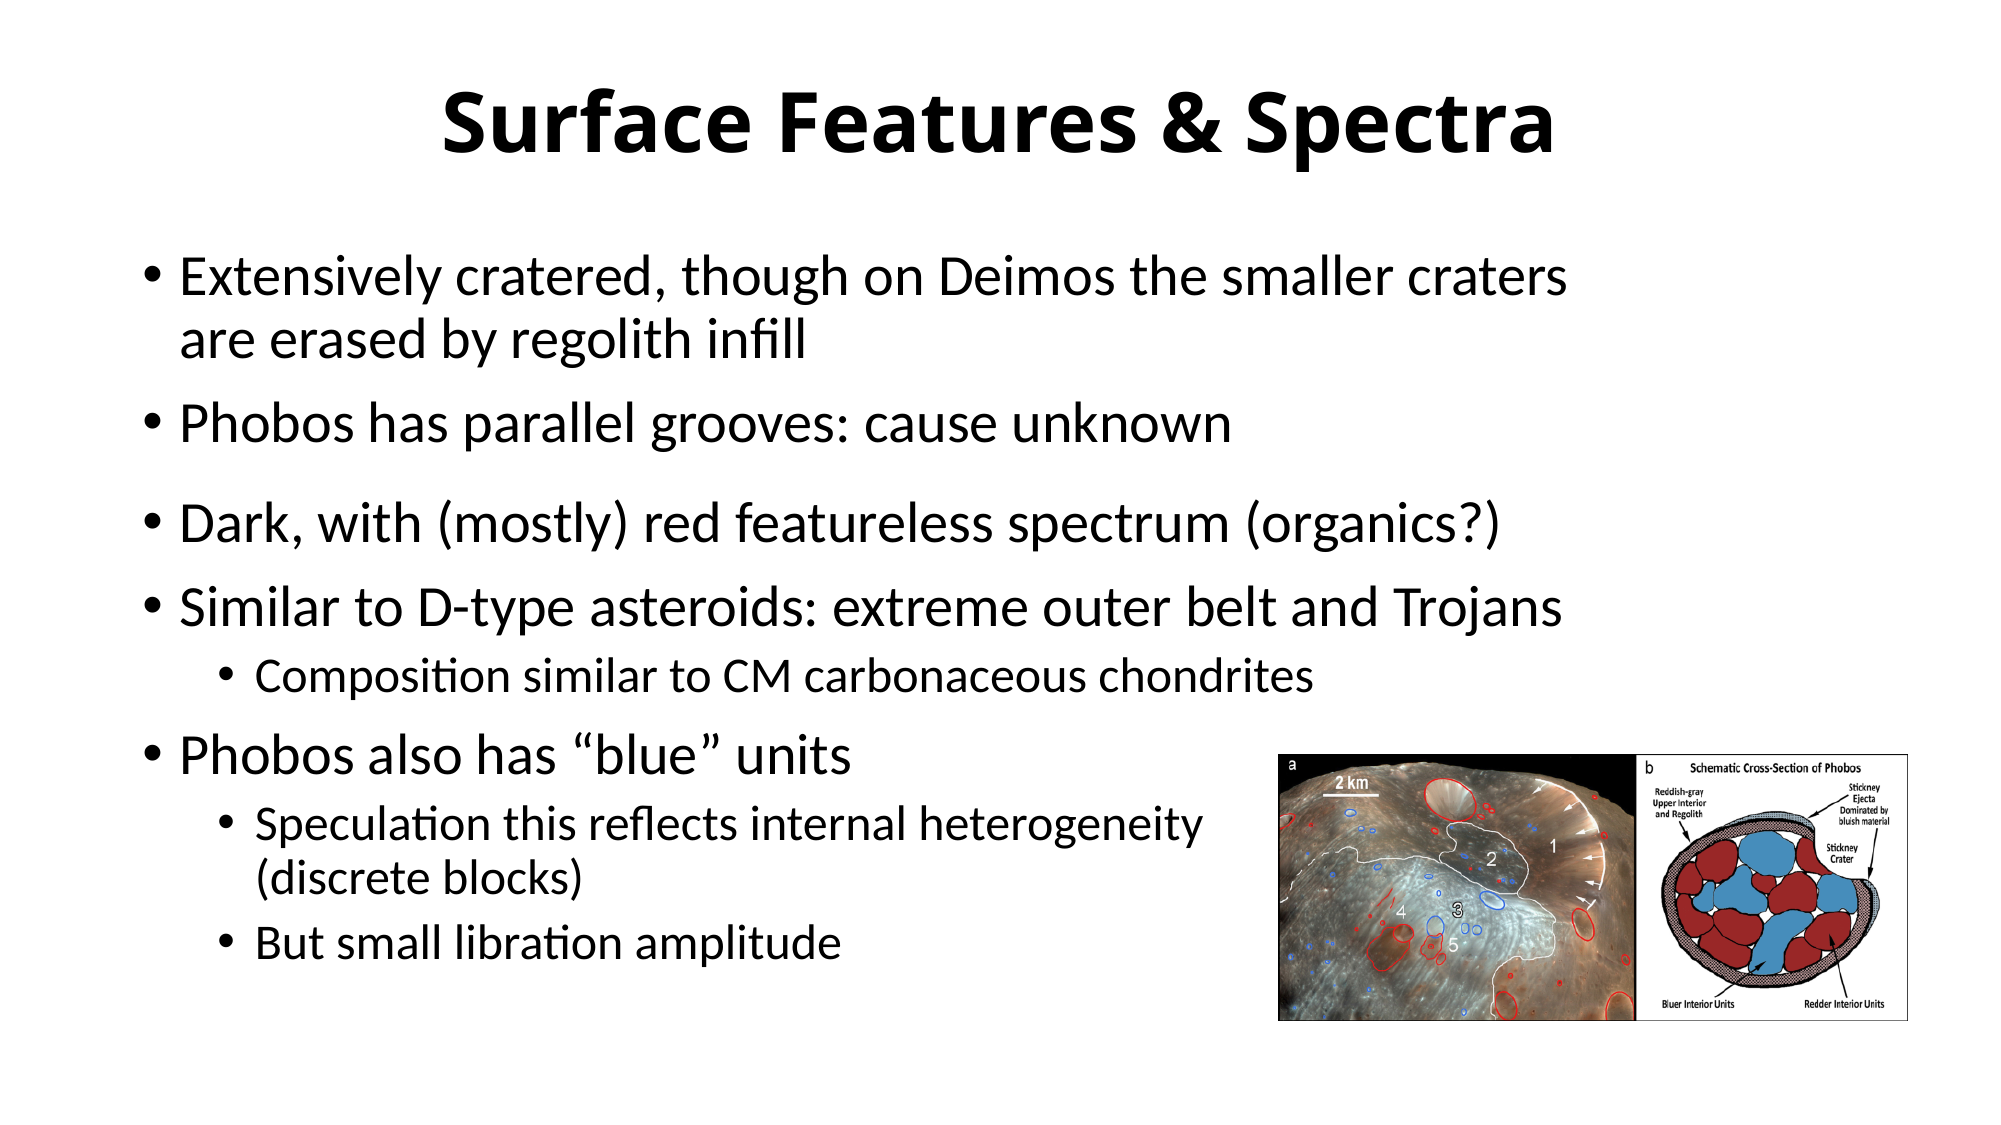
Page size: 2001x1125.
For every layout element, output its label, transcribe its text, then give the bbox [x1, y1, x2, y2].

picture [1278, 754, 1908, 1021]
title Surface Features & Spectra [137, 59, 1863, 193]
list Extensively cratered, though on Deimos the smaller craters are erased by regolith infill Phobos has parallel grooves: cause unknown Dark, with (mostly) red featureless spectrum (organics?) Similar to D-type asteroids: extreme outer belt and Trojans Composition similar to CM carbonaceous chondrites Phobos also has “blue” units Speculation this reflects internal heterogeneity (discrete blocks) But small libration amplitude [127, 237, 1633, 1007]
